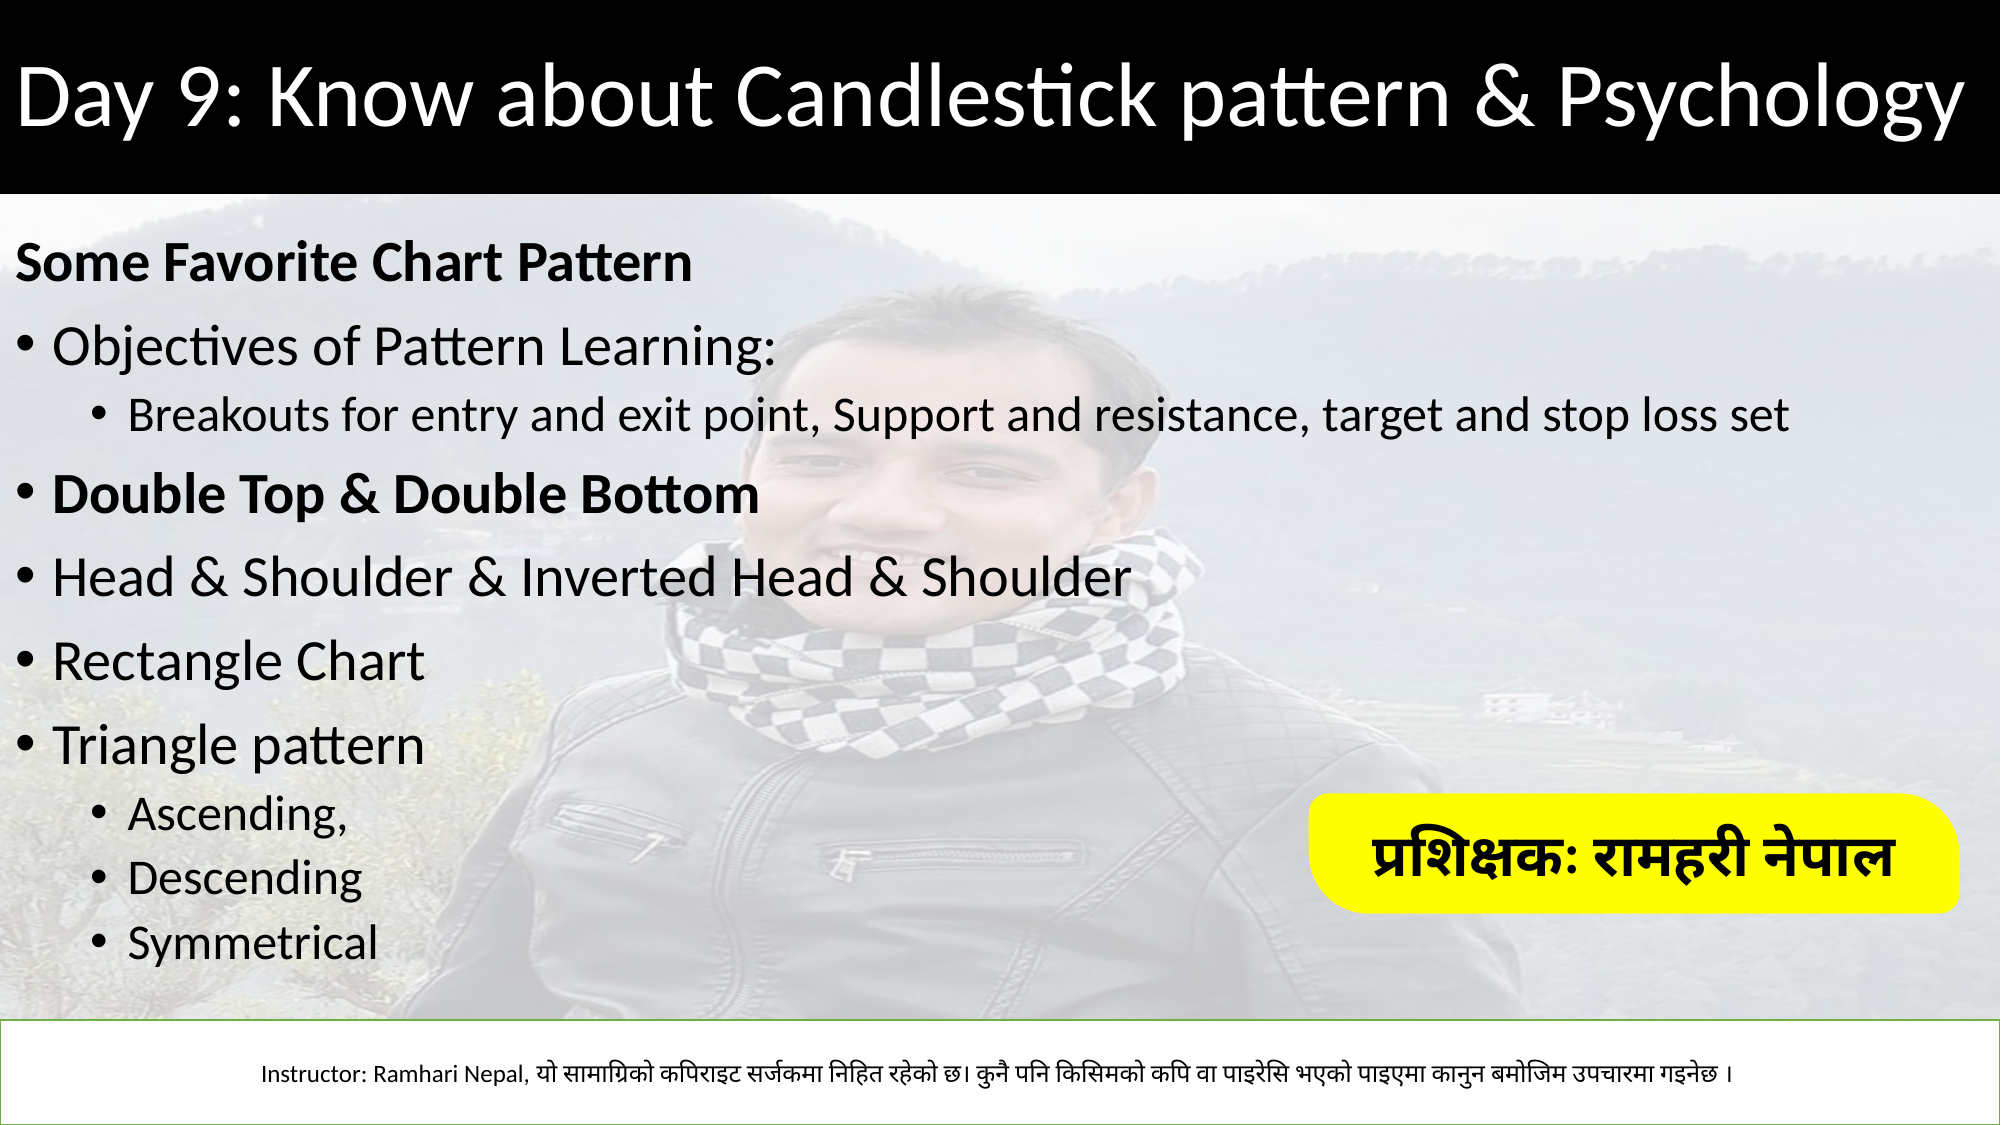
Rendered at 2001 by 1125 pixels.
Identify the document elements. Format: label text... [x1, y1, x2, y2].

text_box प्रशिक्षकः रामहरी नेपाल [1308, 793, 1960, 914]
footer Instructor: Ramhari Nepal, यो सामाग्रिको कपिराइट सर्जकमा निहित रहेको छ। कुनै पनि किसिमको कपि वा पाइरेसि भएको पाइएमा कानुन बमोजिम उपचारमा गइनेछ । [0, 1019, 2000, 1125]
title Day 9: Know about Candlestick pattern & Psychology [0, 0, 2000, 193]
list Some Favorite Chart Pattern Objectives of Pattern Learning: Breakouts for entry and exit point, Support and resistance, target and stop loss set Double Top & Double Bottom Head & Shoulder & Inverted Head & Shoulder Rectangle Chart Triangle pattern Ascending, Descending Symmetrical [0, 223, 1983, 1019]
